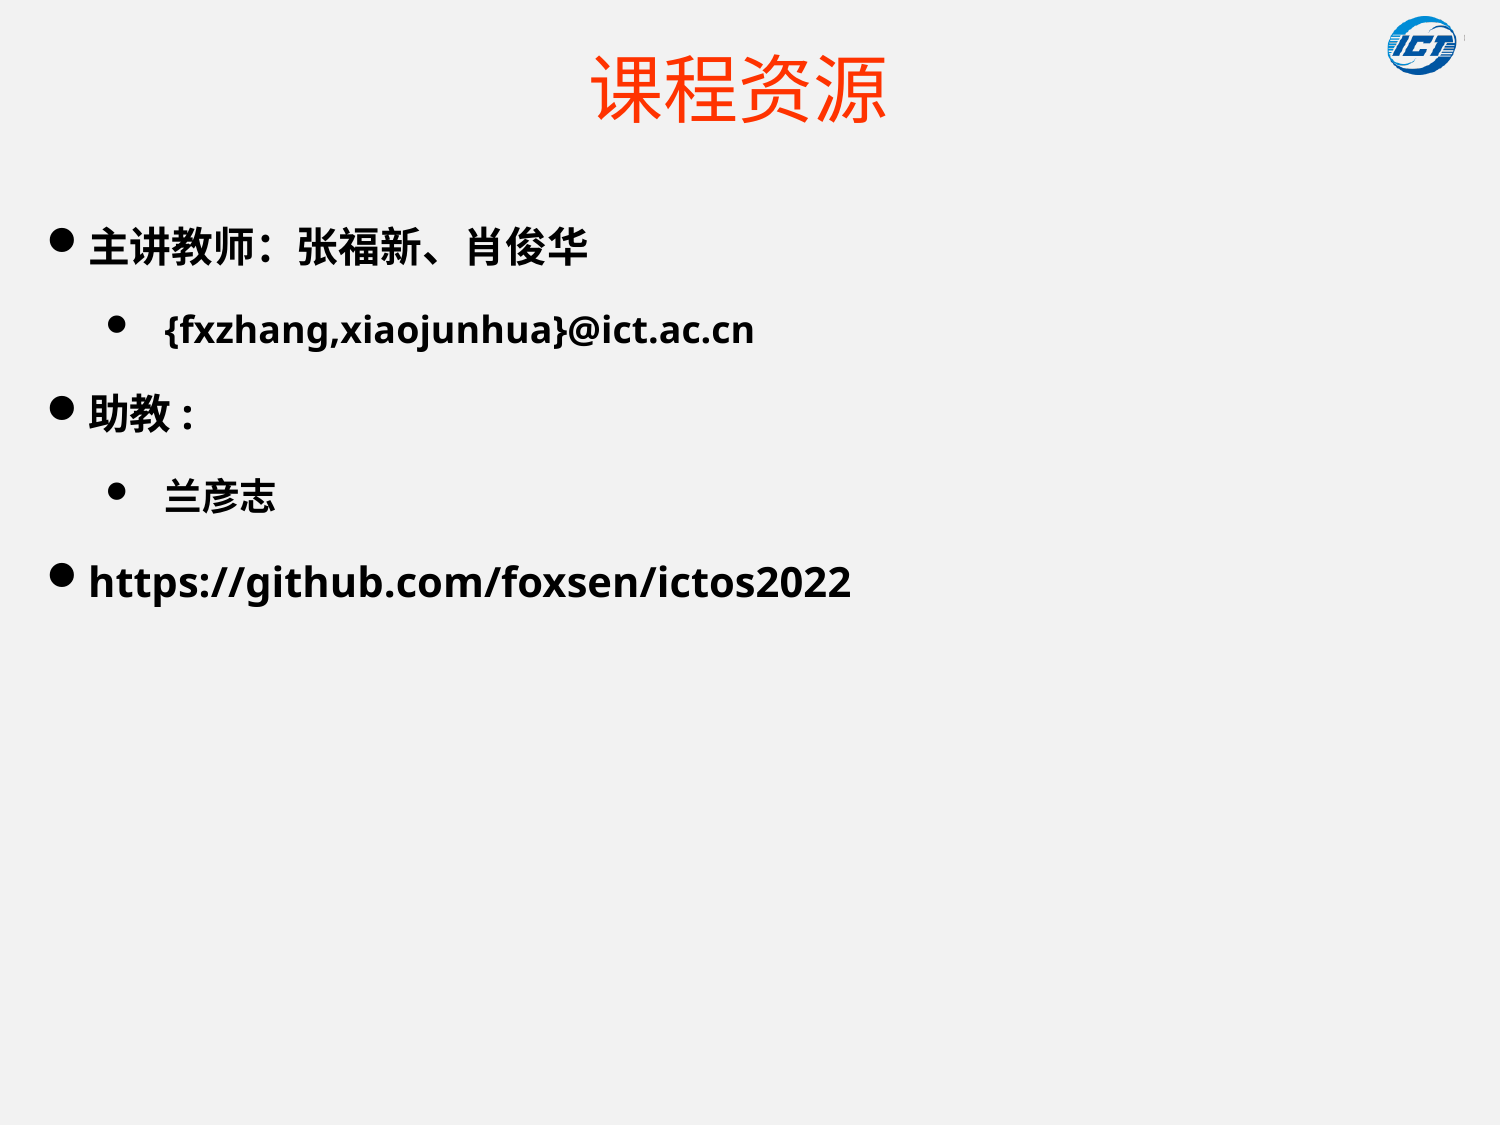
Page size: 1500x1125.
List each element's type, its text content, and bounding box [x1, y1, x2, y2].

picture [1446, 16, 1465, 82]
title 课程资源 [31, 10, 1446, 164]
list 主讲教师：张福新、肖俊华 {fxzhang,xiaojunhua}@ict.ac.cn 助教: 兰彦志 https://github.com/foxsen/ictos2022 [31, 188, 1446, 1001]
